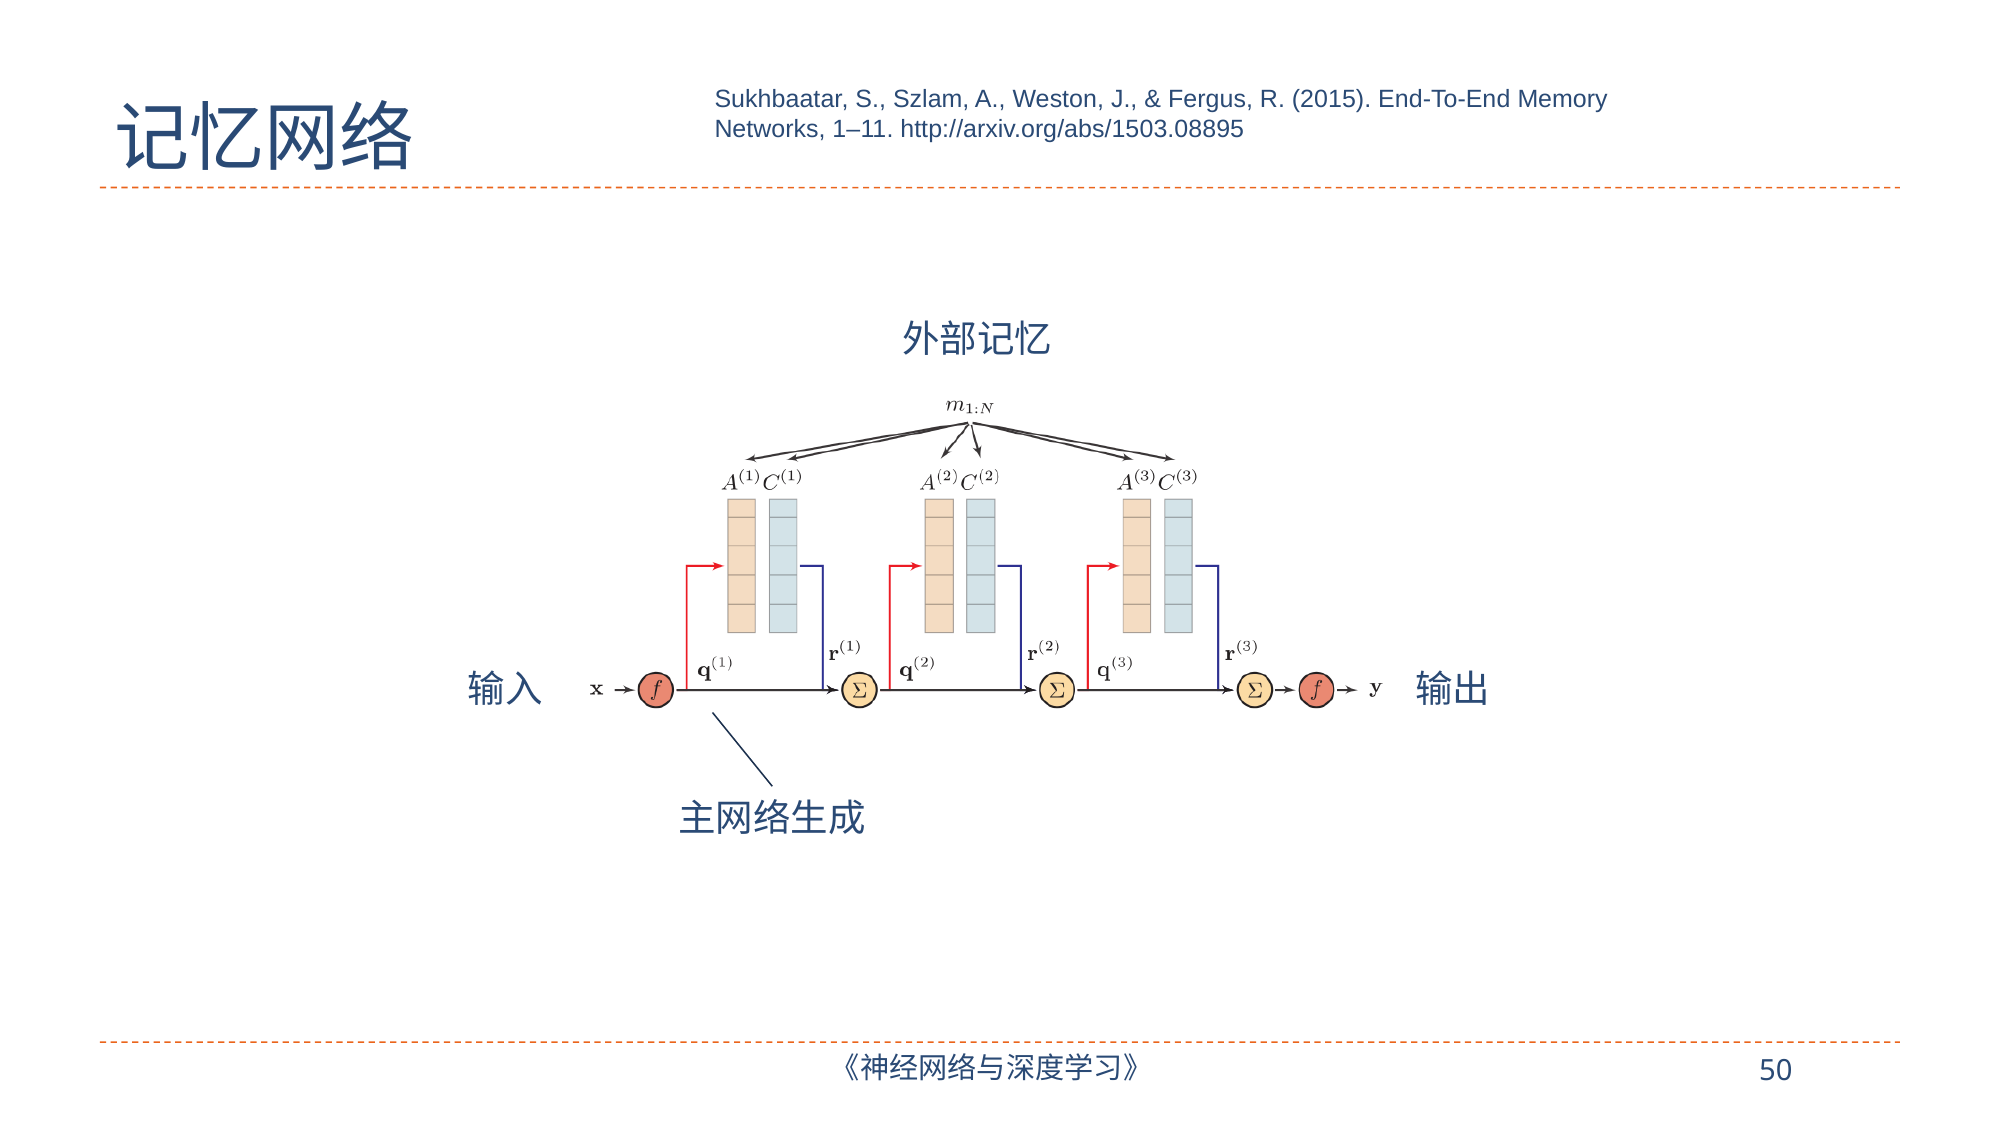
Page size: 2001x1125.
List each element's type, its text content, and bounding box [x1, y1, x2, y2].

picture [562, 374, 1393, 727]
text_box 输出 [1400, 657, 1506, 717]
text_box Sukhbaatar, S., Szlam, A., Weston, J., & Fergus, R. (2015). End-To-End Memory Networks, 1–11. http://arxiv.org/abs/1503.08895 [699, 74, 1663, 150]
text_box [712, 712, 773, 787]
title 记忆网络 [99, 24, 1900, 188]
text_box 外部记忆 [887, 307, 1068, 368]
text_box 输入 [453, 657, 556, 717]
text_box 主网络生成 [663, 786, 881, 846]
